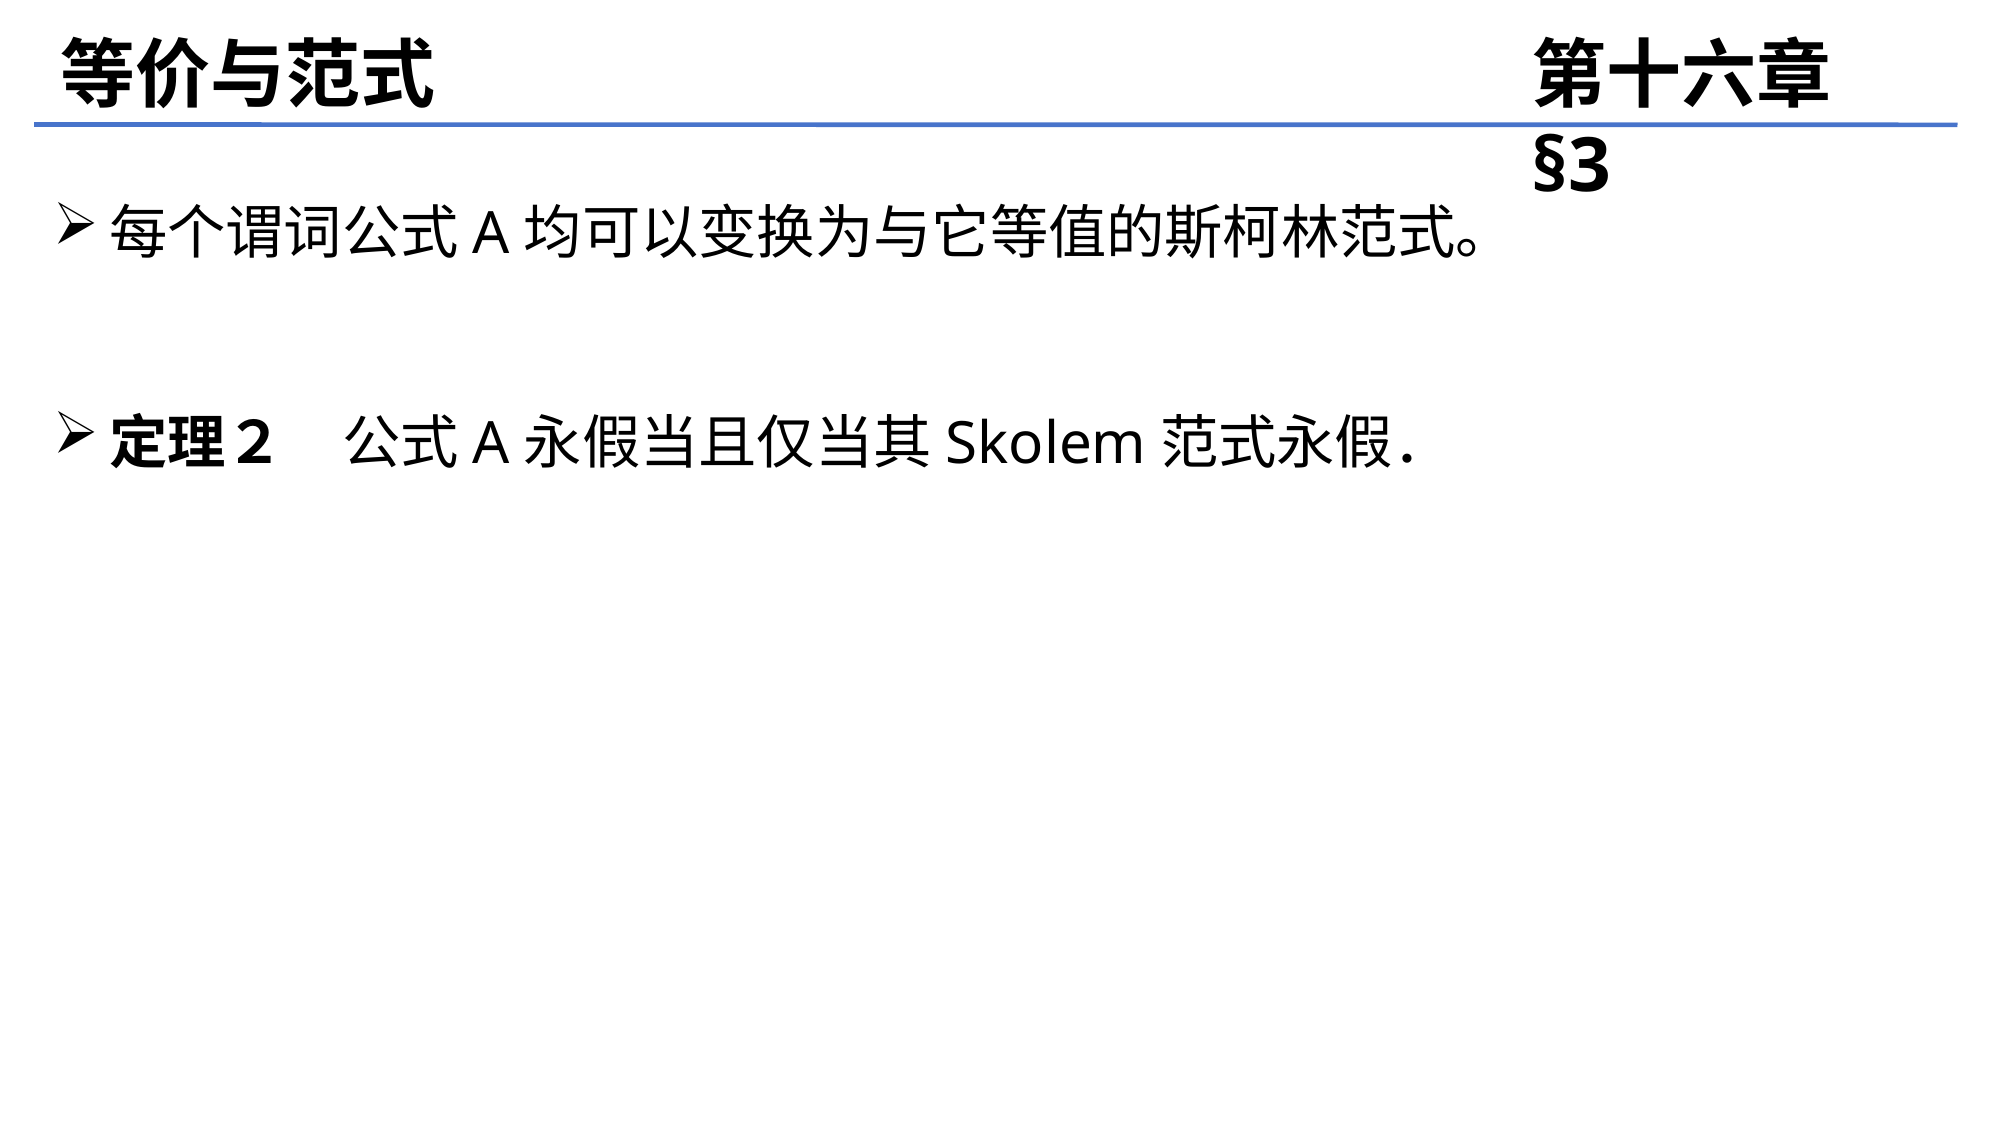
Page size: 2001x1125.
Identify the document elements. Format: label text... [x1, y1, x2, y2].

text_box 第十六章 §3 [1517, 19, 1958, 124]
text_box 等价与范式 [46, 18, 932, 124]
text_box 每个谓词公式A均可以变换为与它等值的斯柯林范式。 定理２ 公式A永假当且仅当其Skolem范式永假． [38, 153, 1951, 1065]
text_box 第十六章 §3 [1517, 126, 1958, 214]
